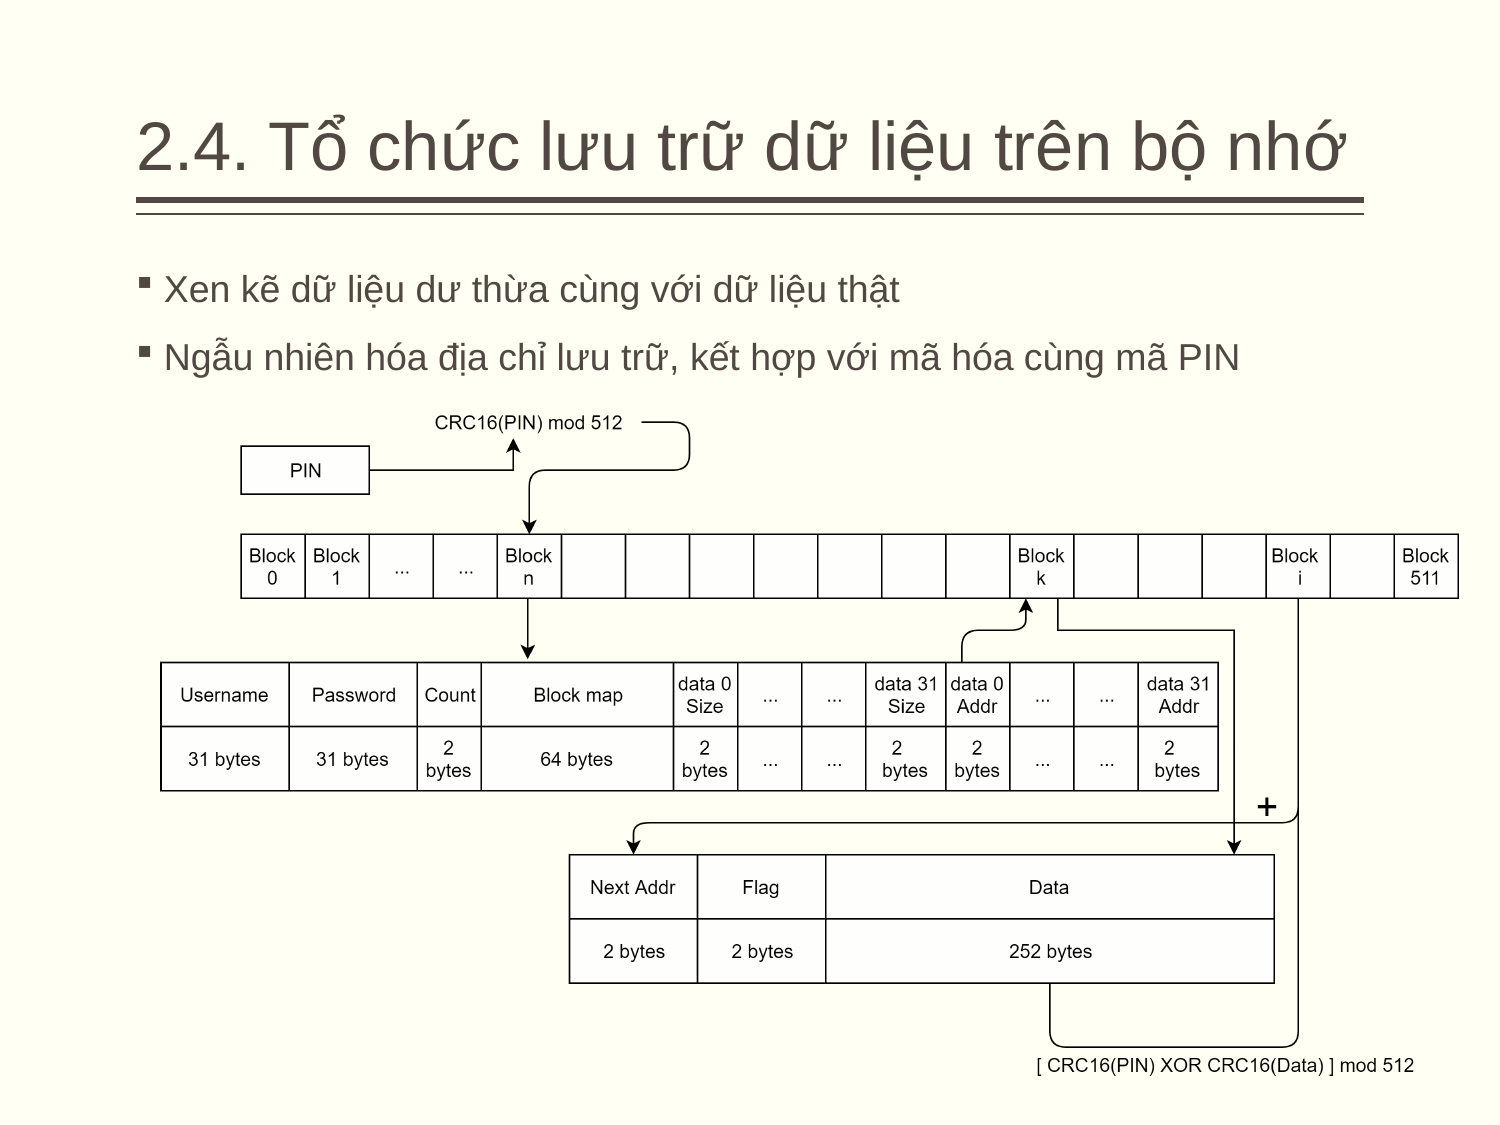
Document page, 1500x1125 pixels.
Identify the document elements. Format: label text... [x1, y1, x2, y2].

picture [160, 405, 1459, 1083]
title 2.4. Tổ chức lưu trữ dữ liệu trên bộ nhớ [135, 12, 1364, 193]
list Xen kẽ dữ liệu dư thừa cùng với dữ liệu thật Ngẫu nhiên hóa địa chỉ lưu trữ, kết hợp với mã hóa cùng mã PIN [135, 262, 1364, 1013]
